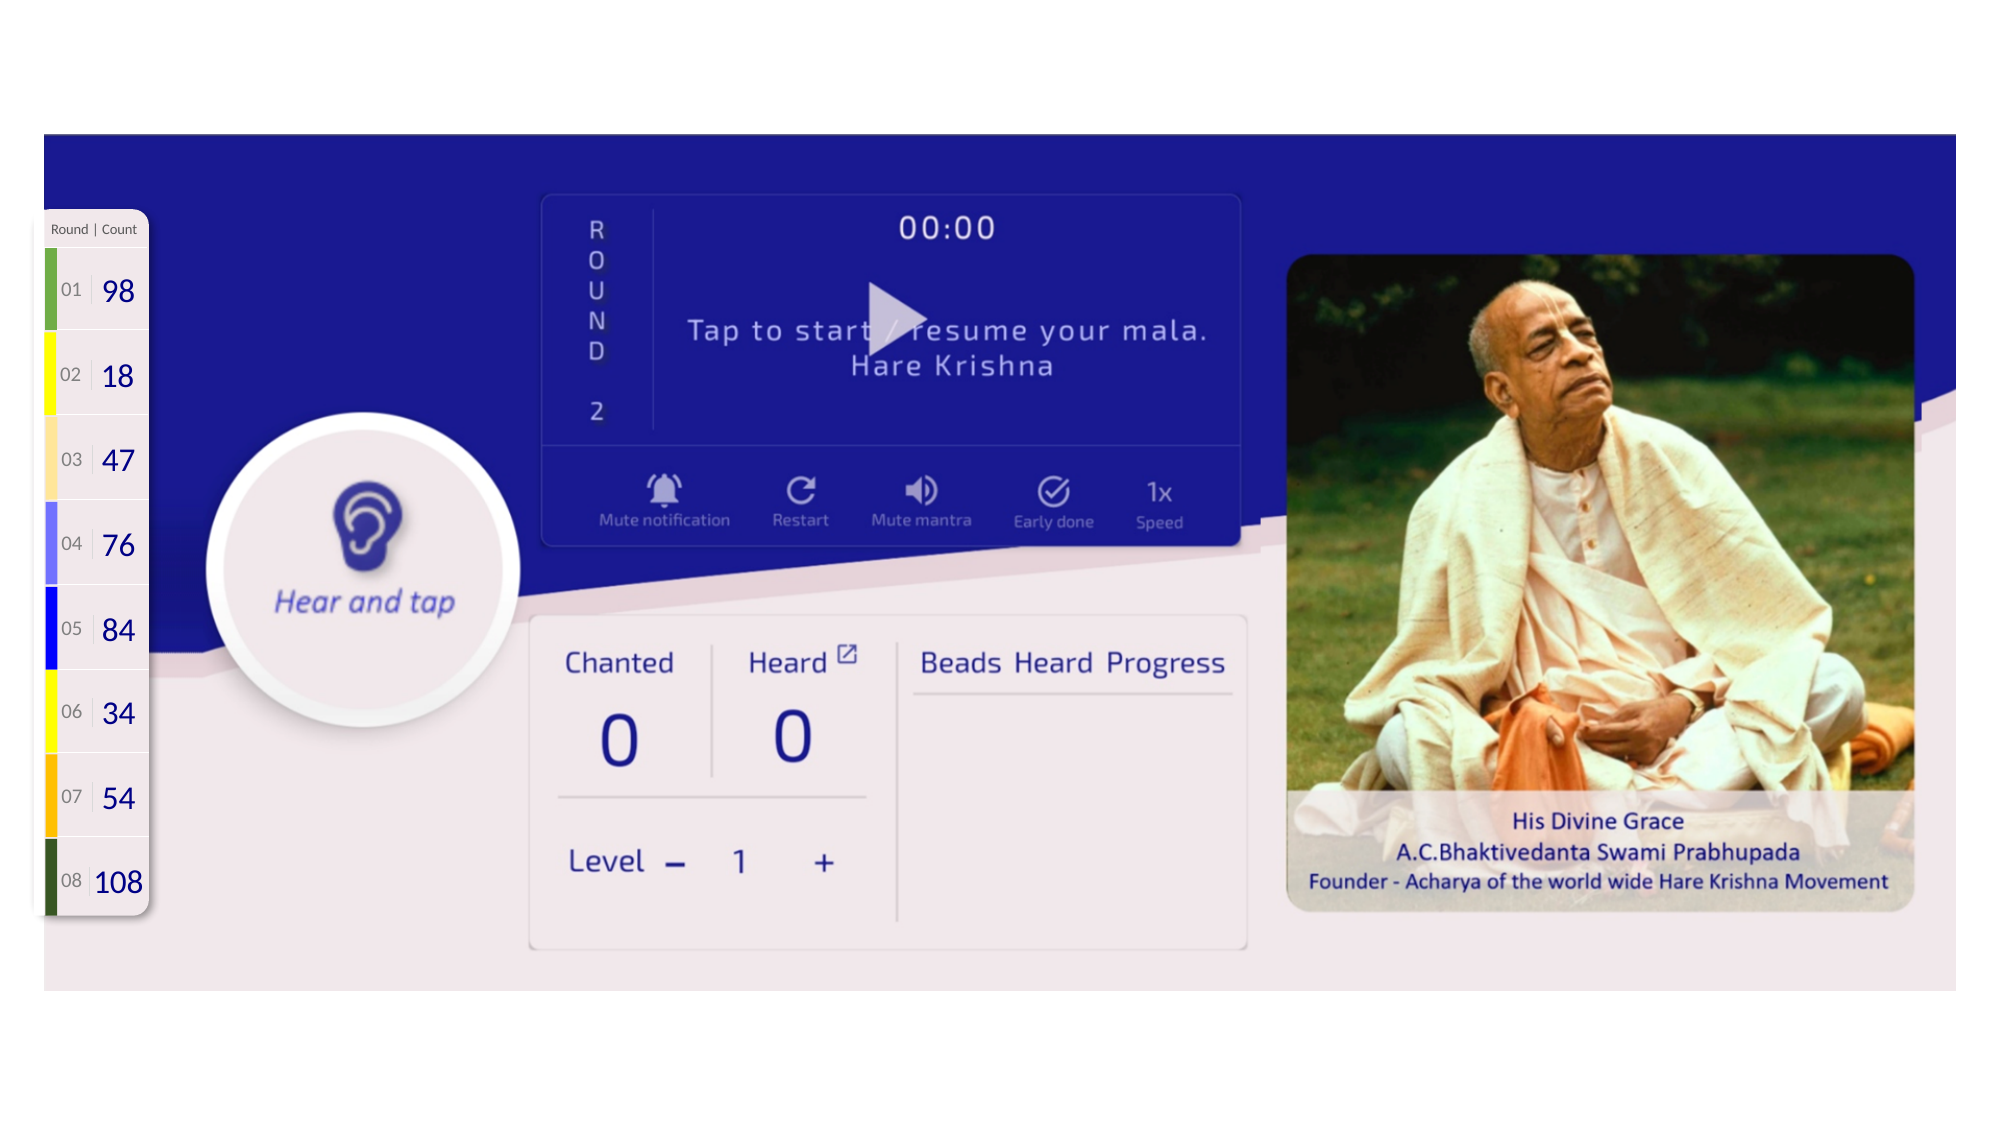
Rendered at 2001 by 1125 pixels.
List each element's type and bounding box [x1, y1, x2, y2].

picture [44, 134, 1956, 991]
text_box [33, 209, 160, 916]
